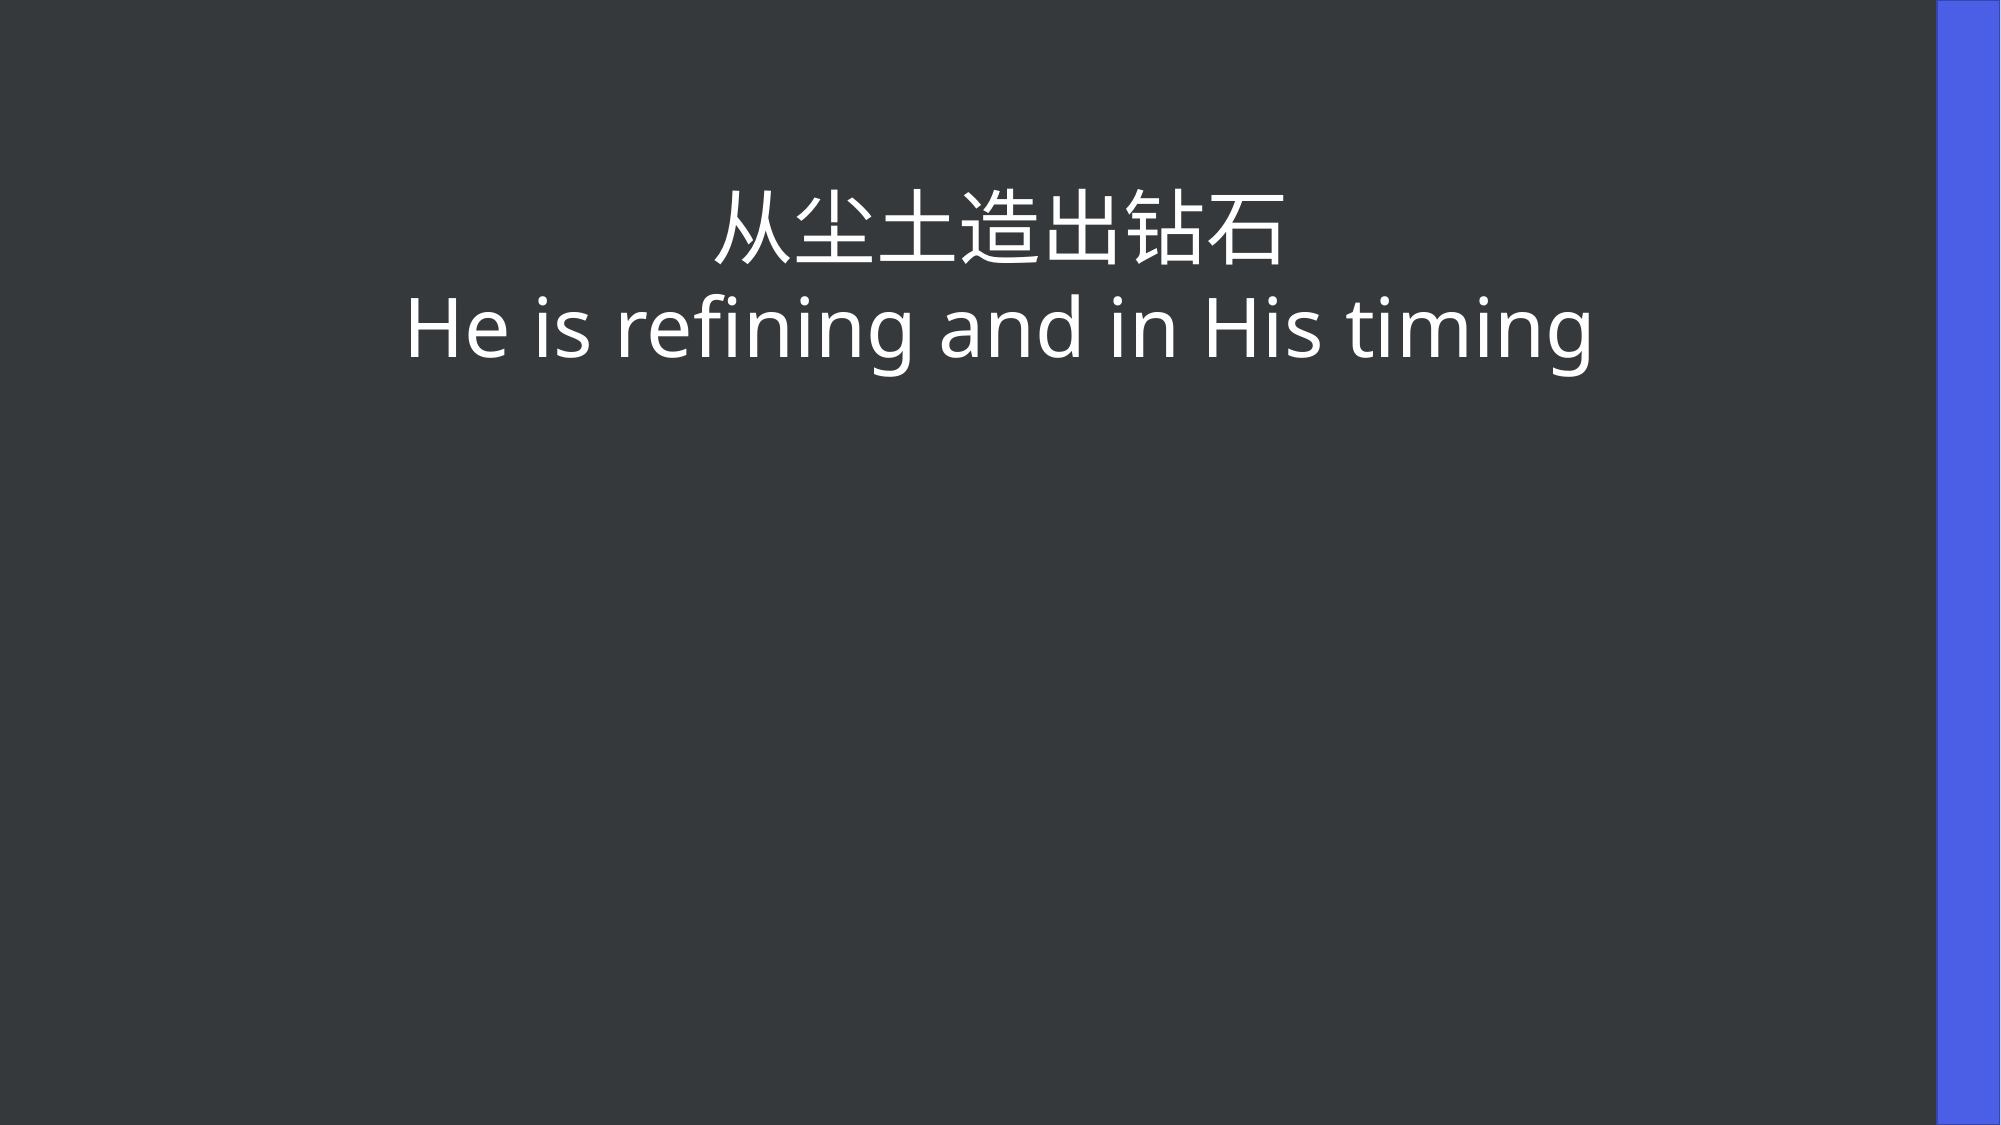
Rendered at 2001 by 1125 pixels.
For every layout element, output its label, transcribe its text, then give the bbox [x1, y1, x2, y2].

text_box 从尘土造出钻石 He is refining and in His timing [99, 168, 1900, 382]
